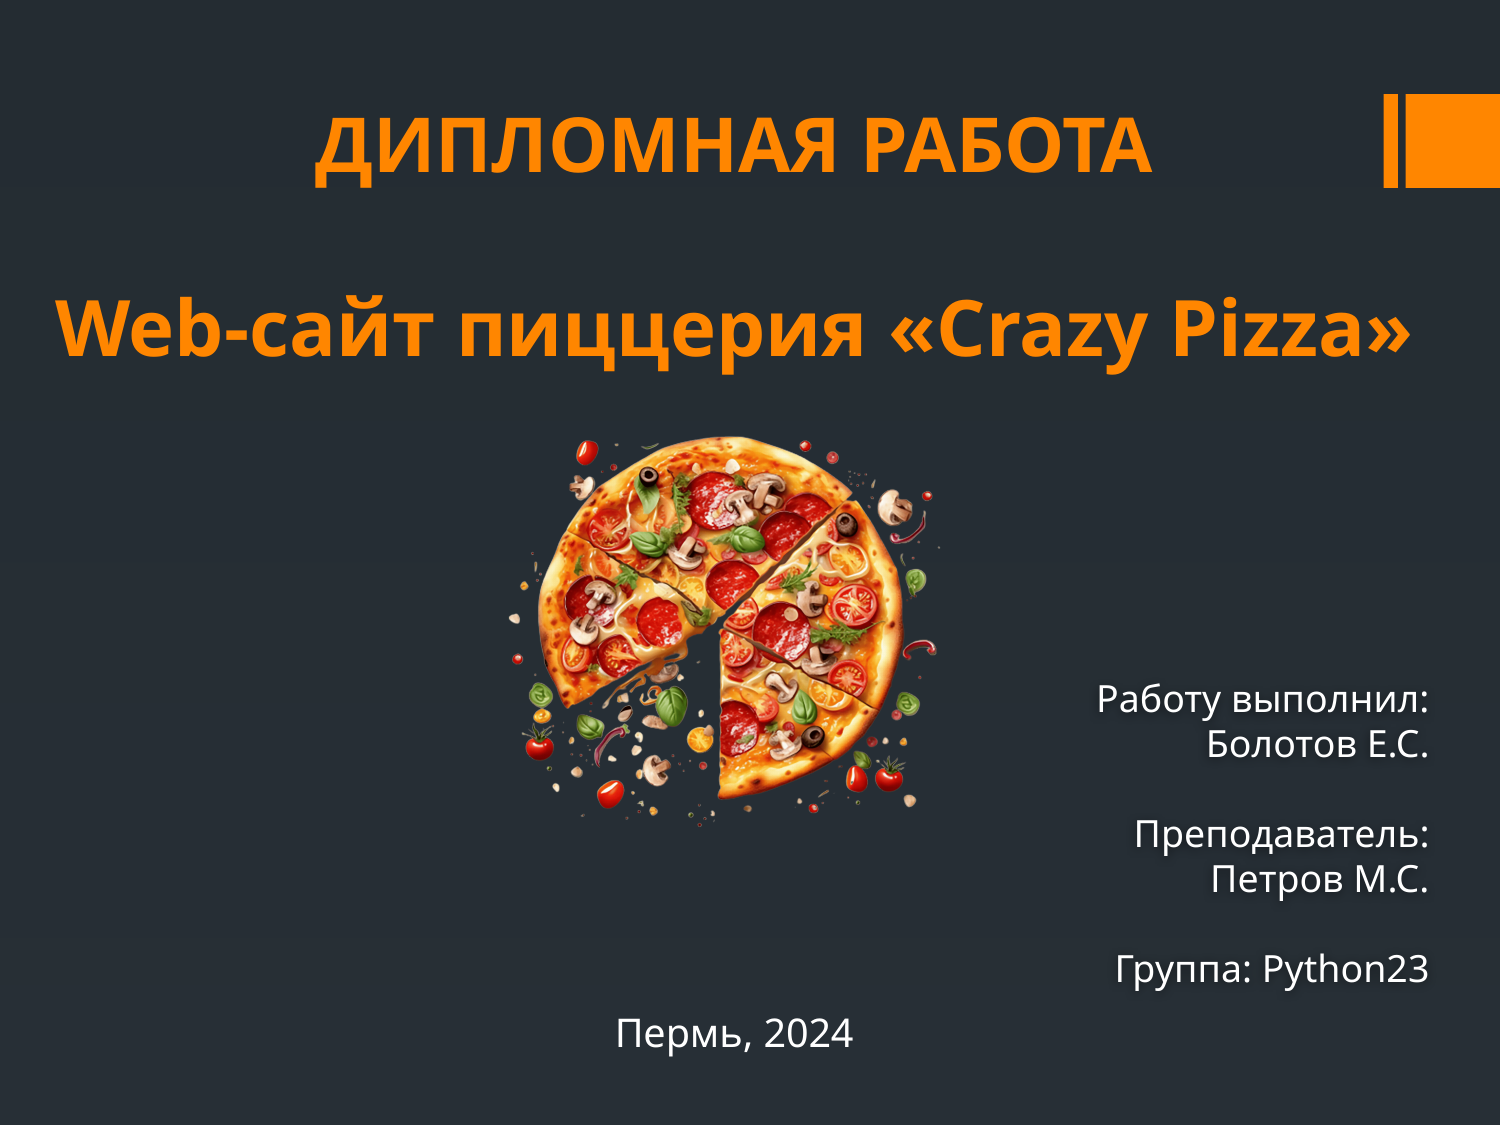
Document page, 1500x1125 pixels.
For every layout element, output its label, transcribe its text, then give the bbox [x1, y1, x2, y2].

text_box Пермь, 2024 [555, 992, 914, 1089]
text_box Работу выполнил: Болотов Е.С. Преподаватель: Петров М.С. Группа: Python23 [1015, 659, 1445, 946]
title ДИПЛОМНАЯ РАБОТА Web-сайт пиццерия «Crazy Pizza» [22, 81, 1447, 491]
picture [493, 399, 954, 860]
